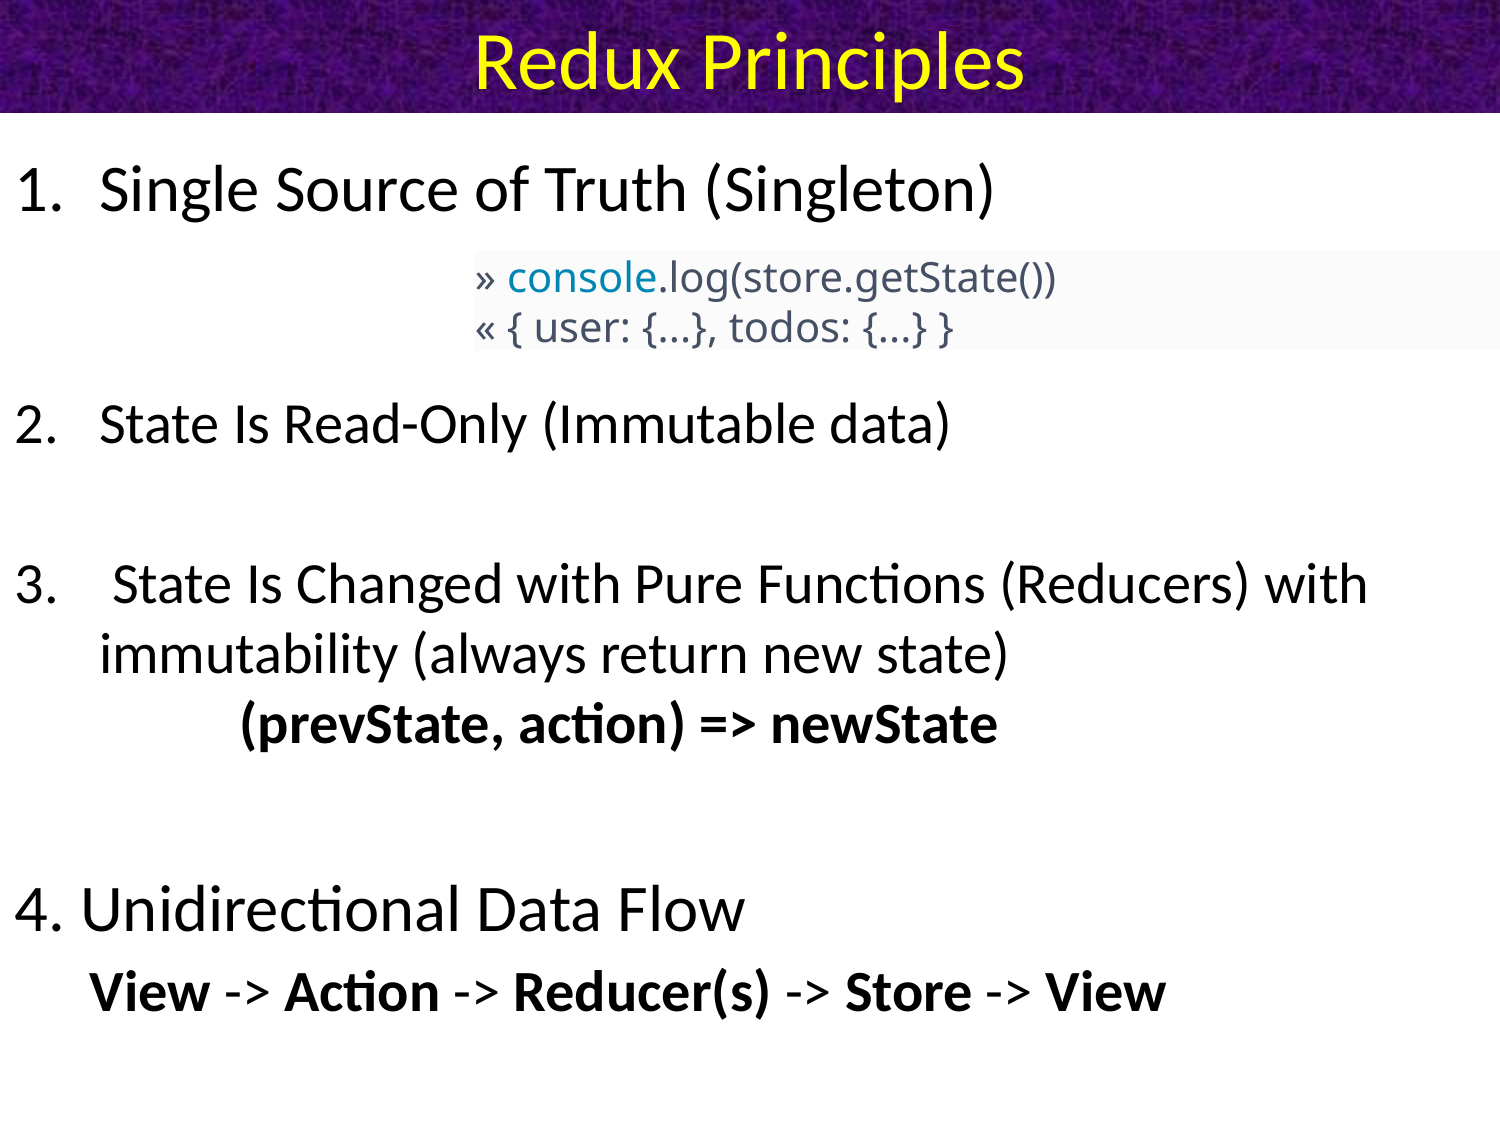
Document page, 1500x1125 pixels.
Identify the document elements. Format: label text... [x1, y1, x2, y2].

text_box » console.log(store.getState()) « { user: {...}, todos: {...} } [474, 250, 1500, 351]
text_box Single Source of Truth (Singleton) State Is Read-Only (Immutable data) State Is Changed with Pure Functions (Reducers) with immutability (always return new state) (prevState, action) => newState 4. Unidirectional Data Flow View -> Action -> Reducer(s) -> Store -> View [0, 137, 1488, 1125]
title Redux Principles [0, 0, 1500, 113]
